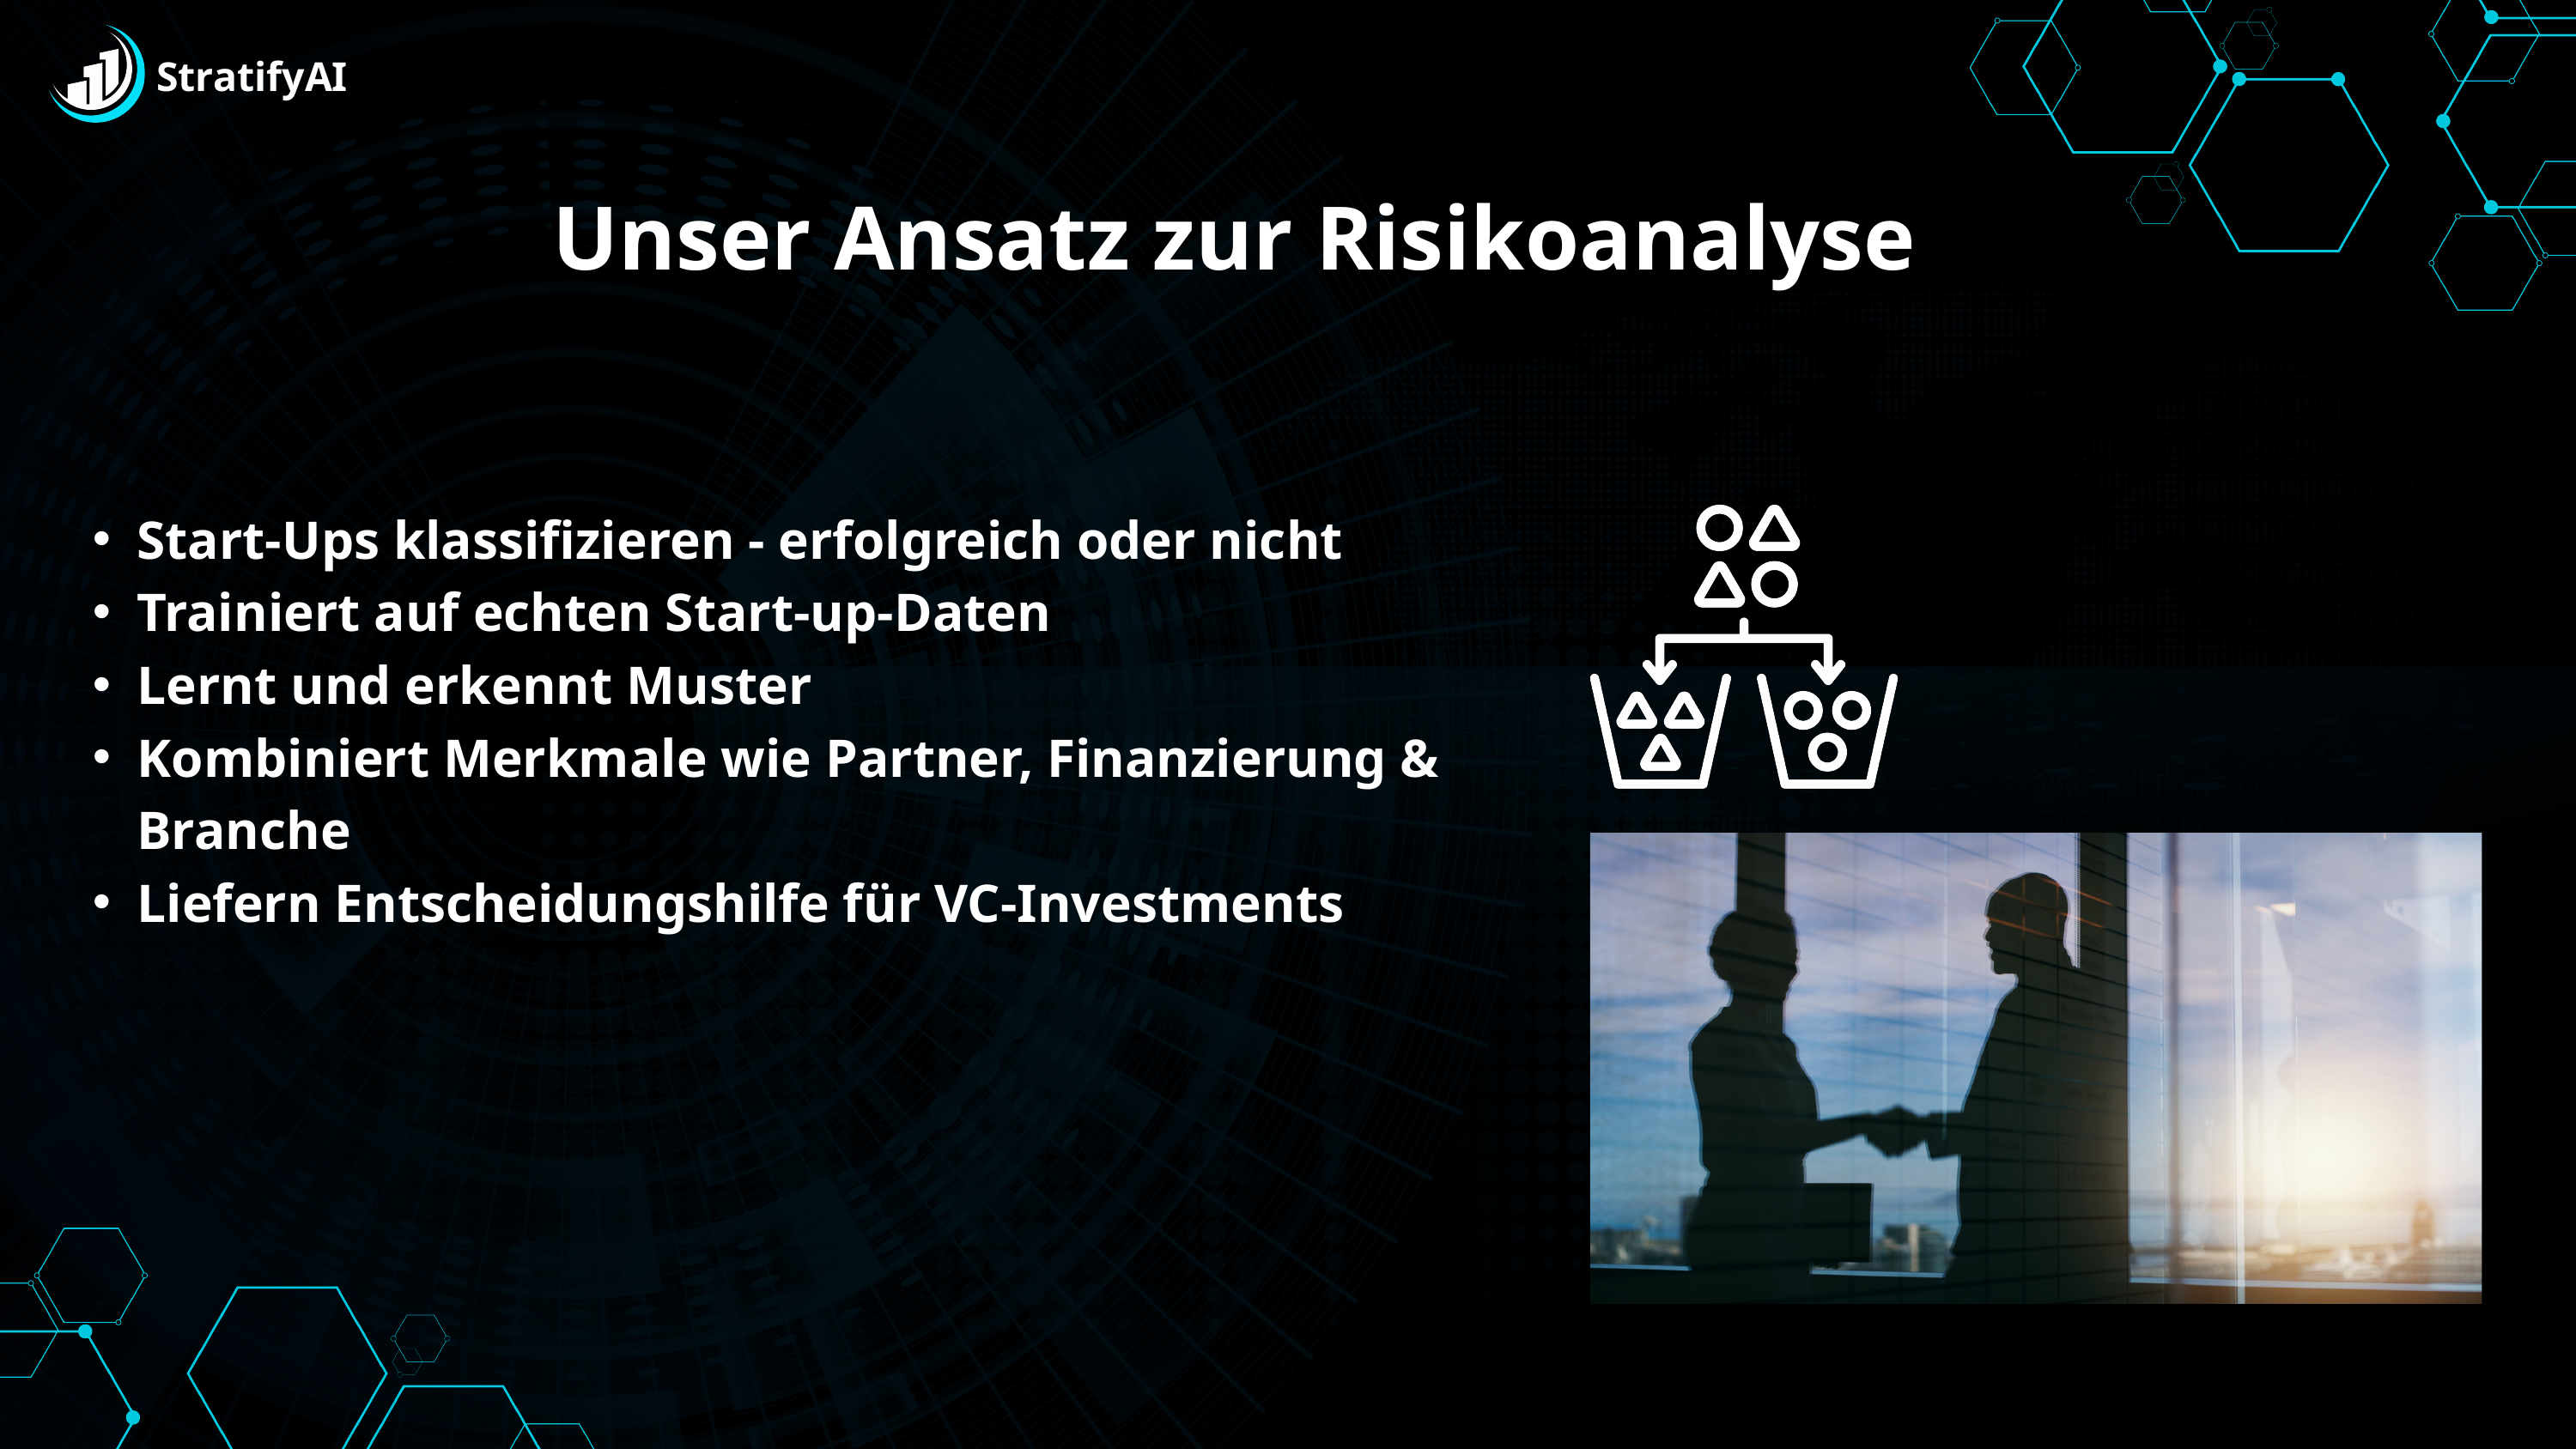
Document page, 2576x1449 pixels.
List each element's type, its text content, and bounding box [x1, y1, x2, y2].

text_box [1589, 503, 1899, 789]
text_box [0, 0, 2576, 1449]
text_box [48, 23, 534, 123]
text_box [1589, 833, 2482, 1304]
text_box [0, 1228, 607, 1449]
text_box [1969, 0, 2576, 311]
text_box Unser Ansatz zur Risikoanalyse [290, 164, 2178, 288]
text_box Start-Ups klassifizieren - erfolgreich oder nicht Trainiert auf echten Start-up-Daten Lernt und erkennt Muster Kombiniert Merkmale wie Partner, Finanzierung & Branche Liefern Entscheidungshilfe für VC-Investments [48, 496, 1514, 933]
